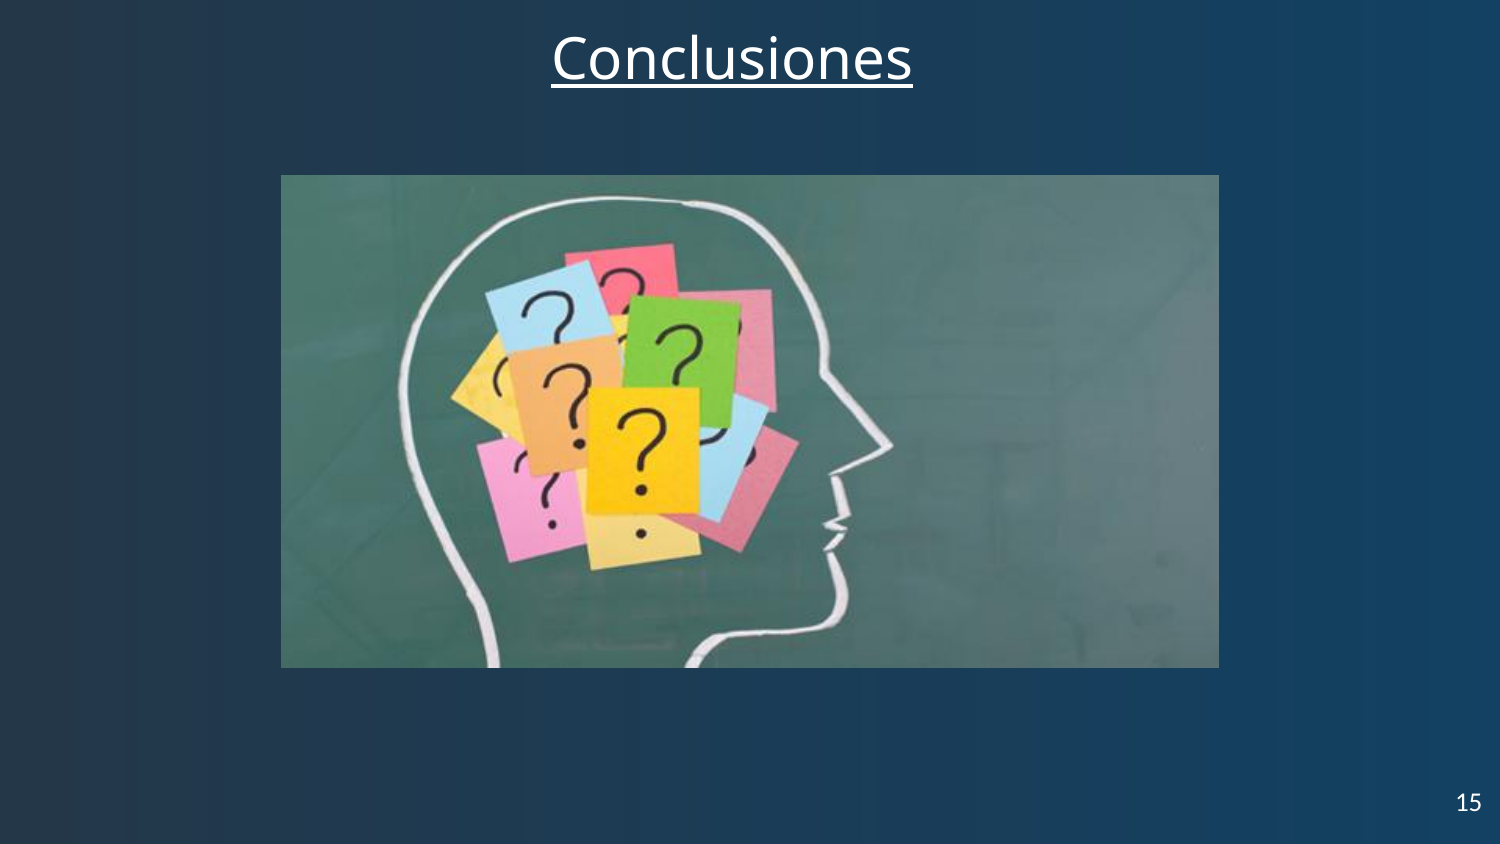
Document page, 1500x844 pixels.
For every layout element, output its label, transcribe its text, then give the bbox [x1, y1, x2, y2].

slide_number ‹#› [1403, 779, 1494, 844]
picture [281, 175, 1219, 669]
title Conclusiones [540, 12, 960, 109]
